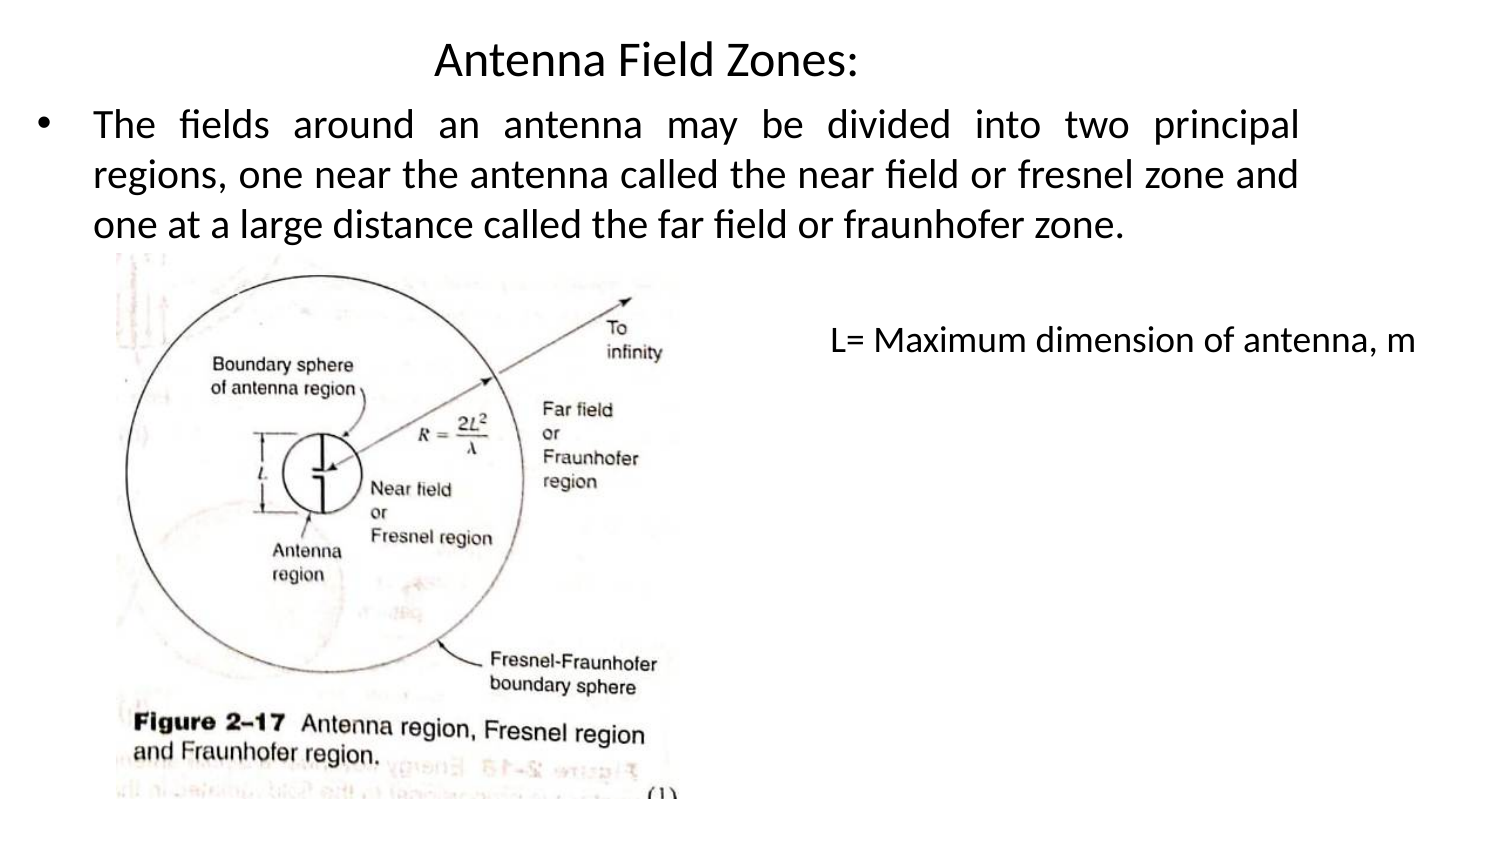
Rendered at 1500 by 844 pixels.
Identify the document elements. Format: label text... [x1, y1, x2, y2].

text_box L= Maximum dimension of antenna, m [819, 308, 1429, 411]
list The fields around an antenna may be divided into two principal regions, one near the antenna called the near field or fresnel zone and one at a large distance called the far field or fraunhofer zone. [21, 89, 1316, 625]
title Antenna Field Zones: [0, 16, 1294, 97]
picture [116, 252, 692, 799]
